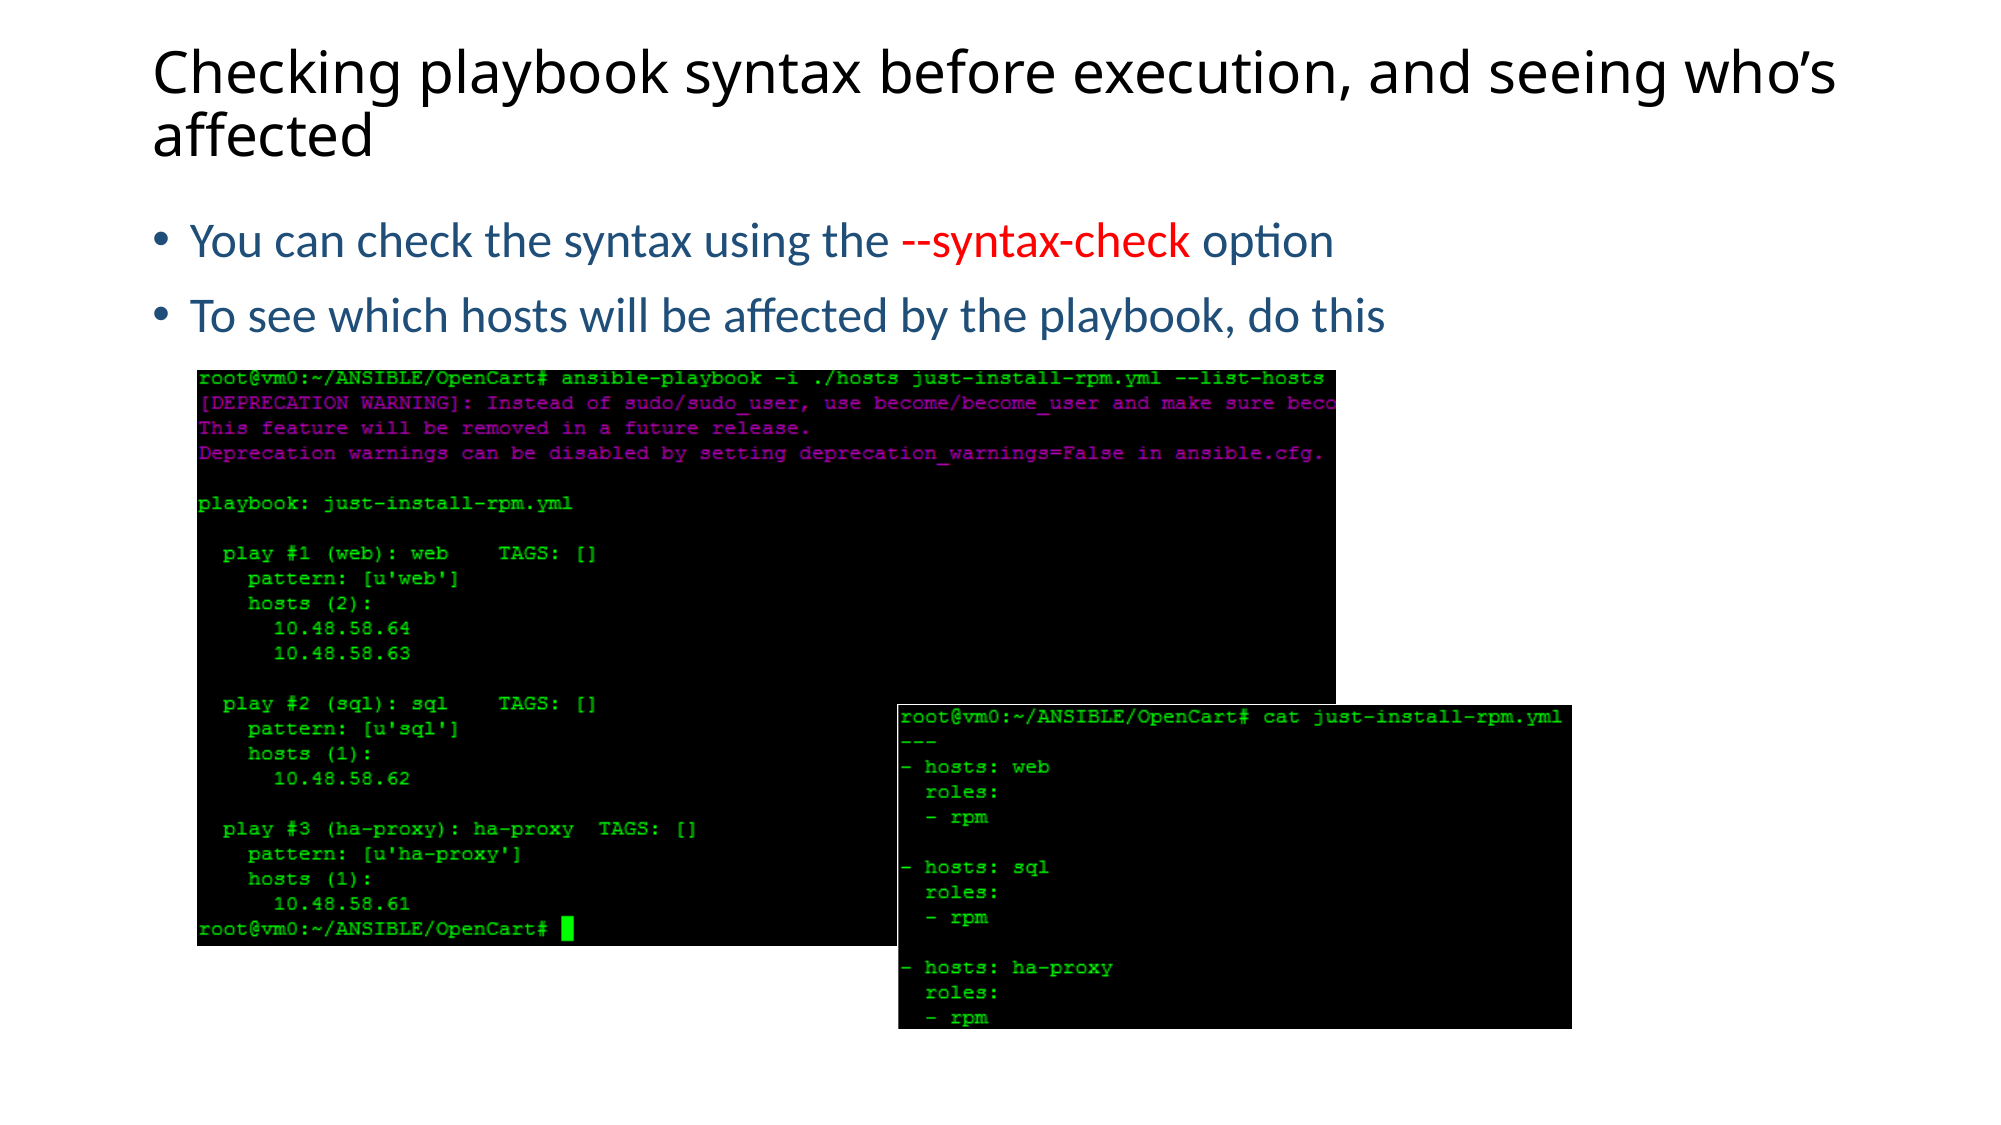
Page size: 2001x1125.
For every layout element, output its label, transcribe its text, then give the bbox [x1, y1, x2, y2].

list You can check the syntax using the --syntax-check option To see which hosts will be affected by the playbook, do this [137, 207, 1863, 1014]
picture [197, 370, 1573, 1030]
title Checking playbook syntax before execution, and seeing who’s affected [137, 59, 1863, 153]
